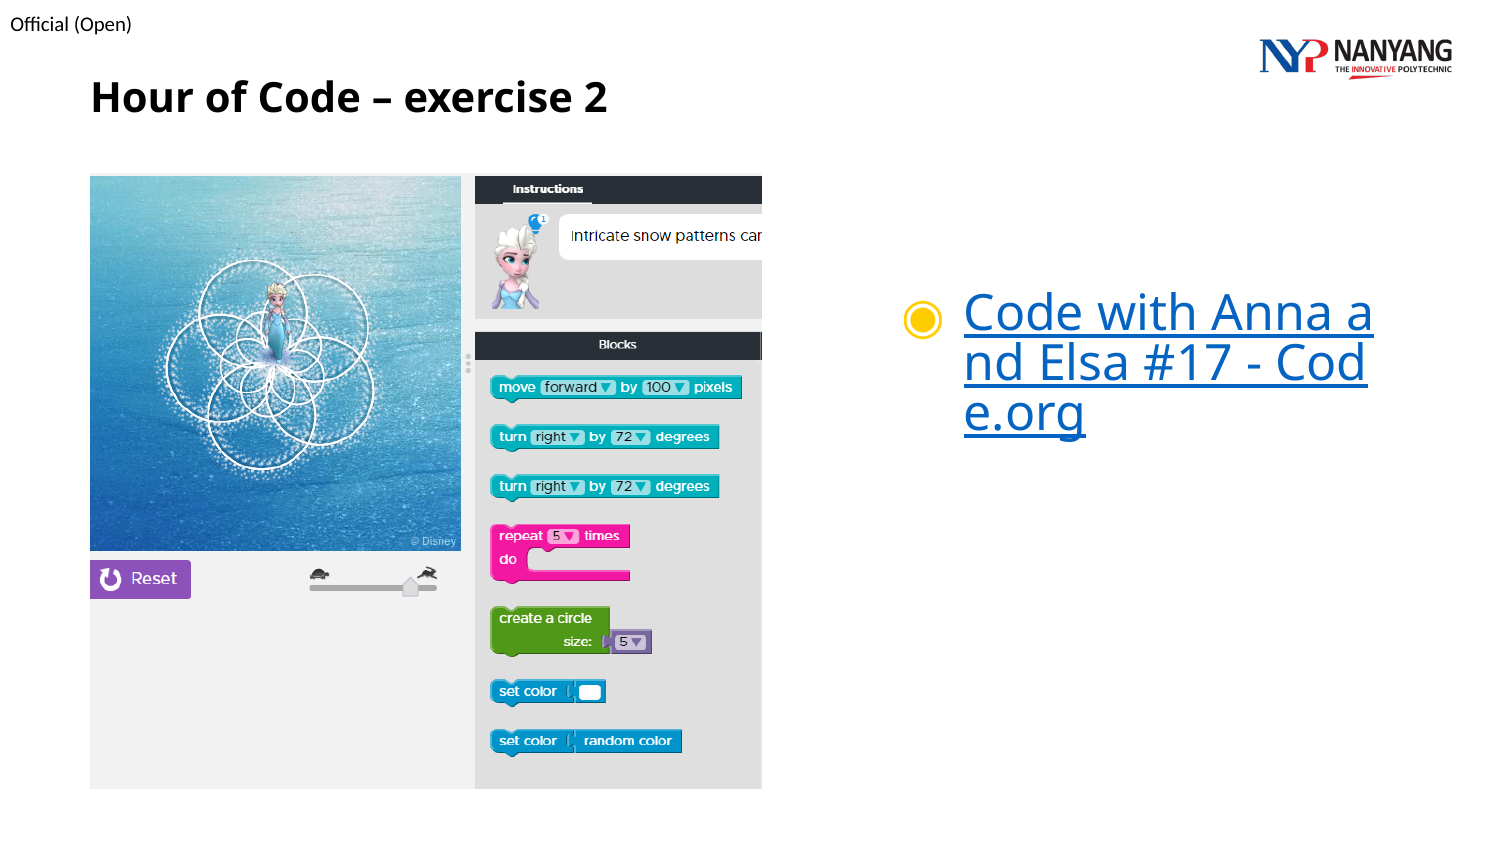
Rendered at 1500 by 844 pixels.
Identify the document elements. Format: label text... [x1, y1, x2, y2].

title Hour of Code – exercise 2 [75, 19, 1425, 174]
picture [1425, 27, 1464, 92]
picture [89, 172, 763, 790]
list Code with Anna and Elsa #17 - Code.org [873, 265, 1391, 776]
